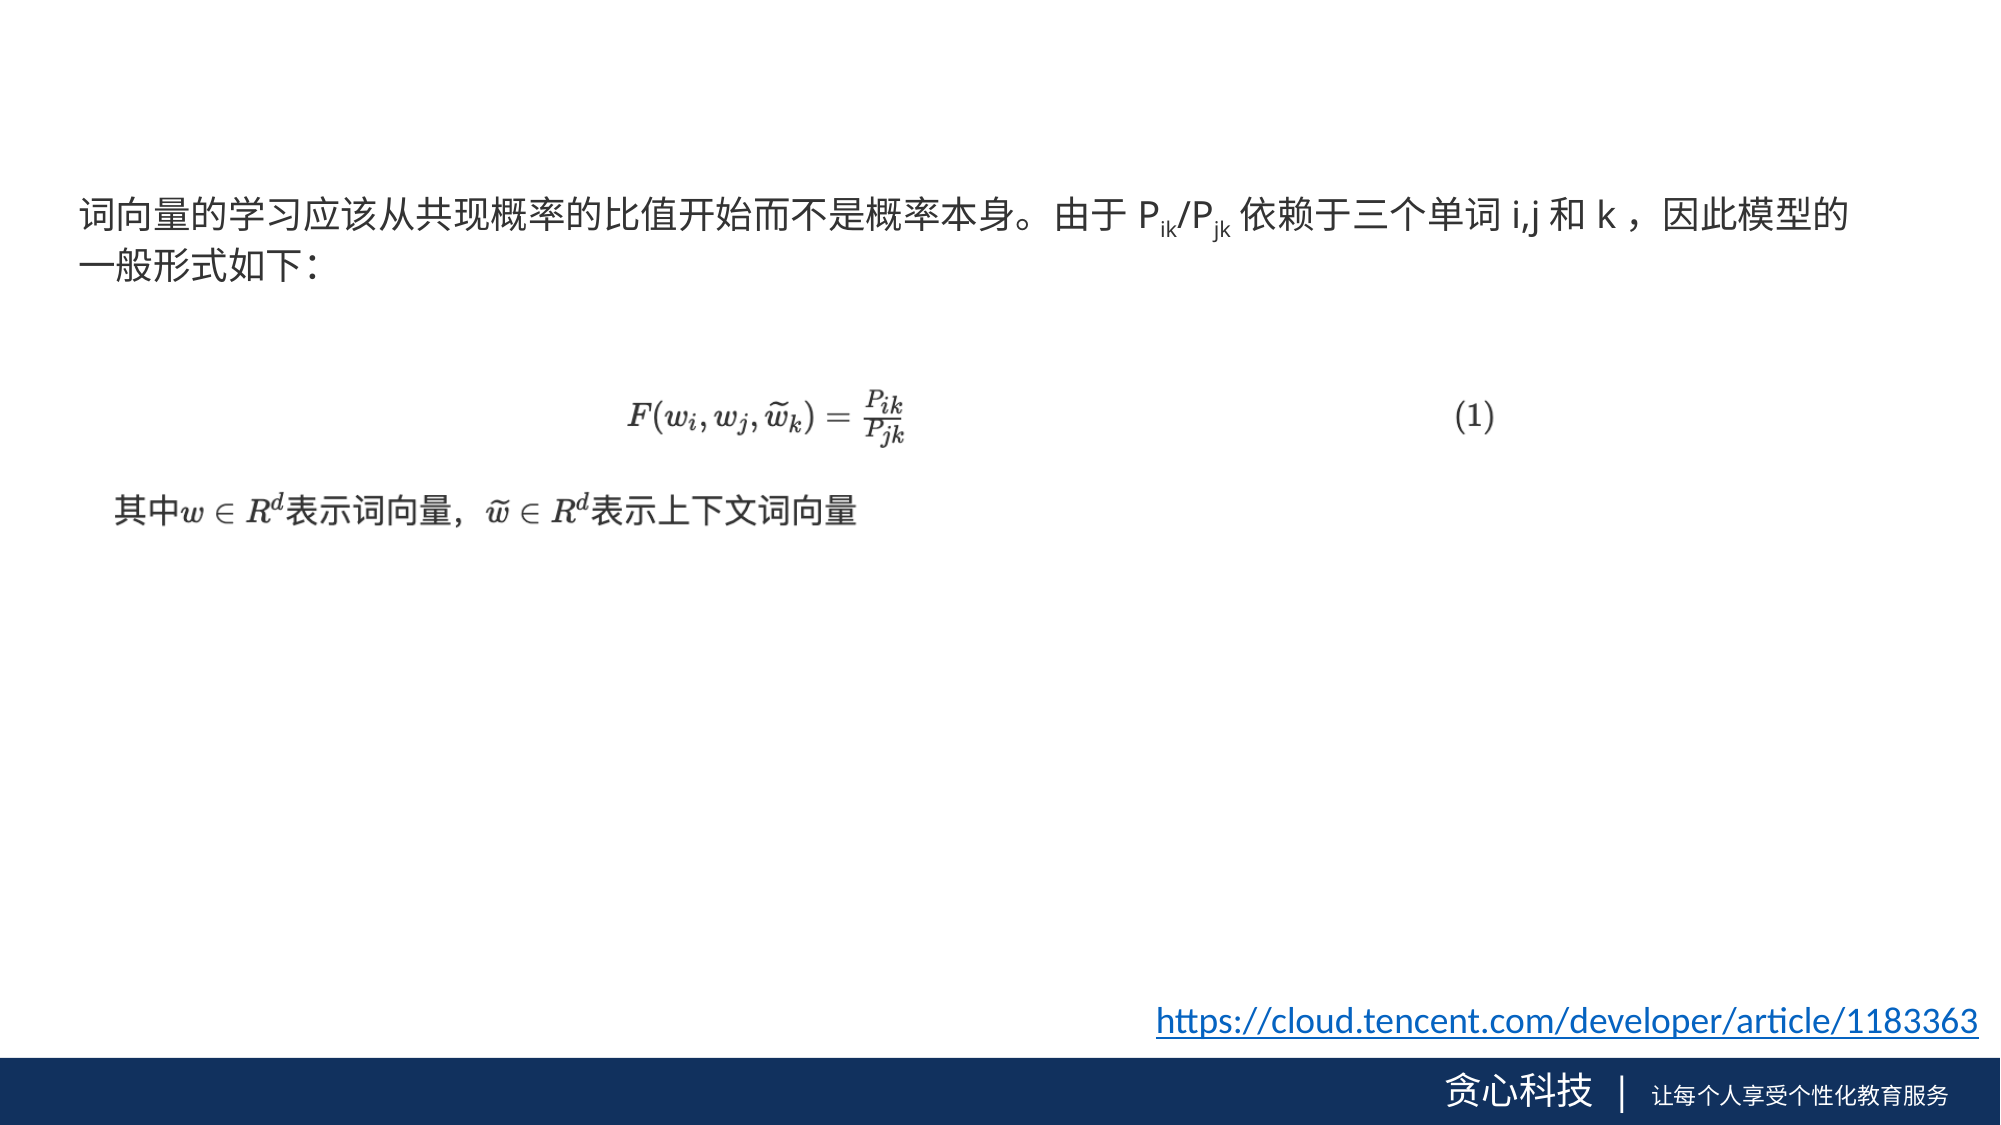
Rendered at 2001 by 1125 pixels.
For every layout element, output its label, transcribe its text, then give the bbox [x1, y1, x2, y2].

picture [63, 380, 1556, 539]
text_box https://cloud.tencent.com/developer/article/1183363 [1141, 989, 1995, 1049]
text_box 词向量的学习应该从共现概率的比值开始而不是概率本身。由于Pik/Pjk依赖于三个单词i,j和k，因此模型的一般形式如下： [63, 183, 1901, 385]
